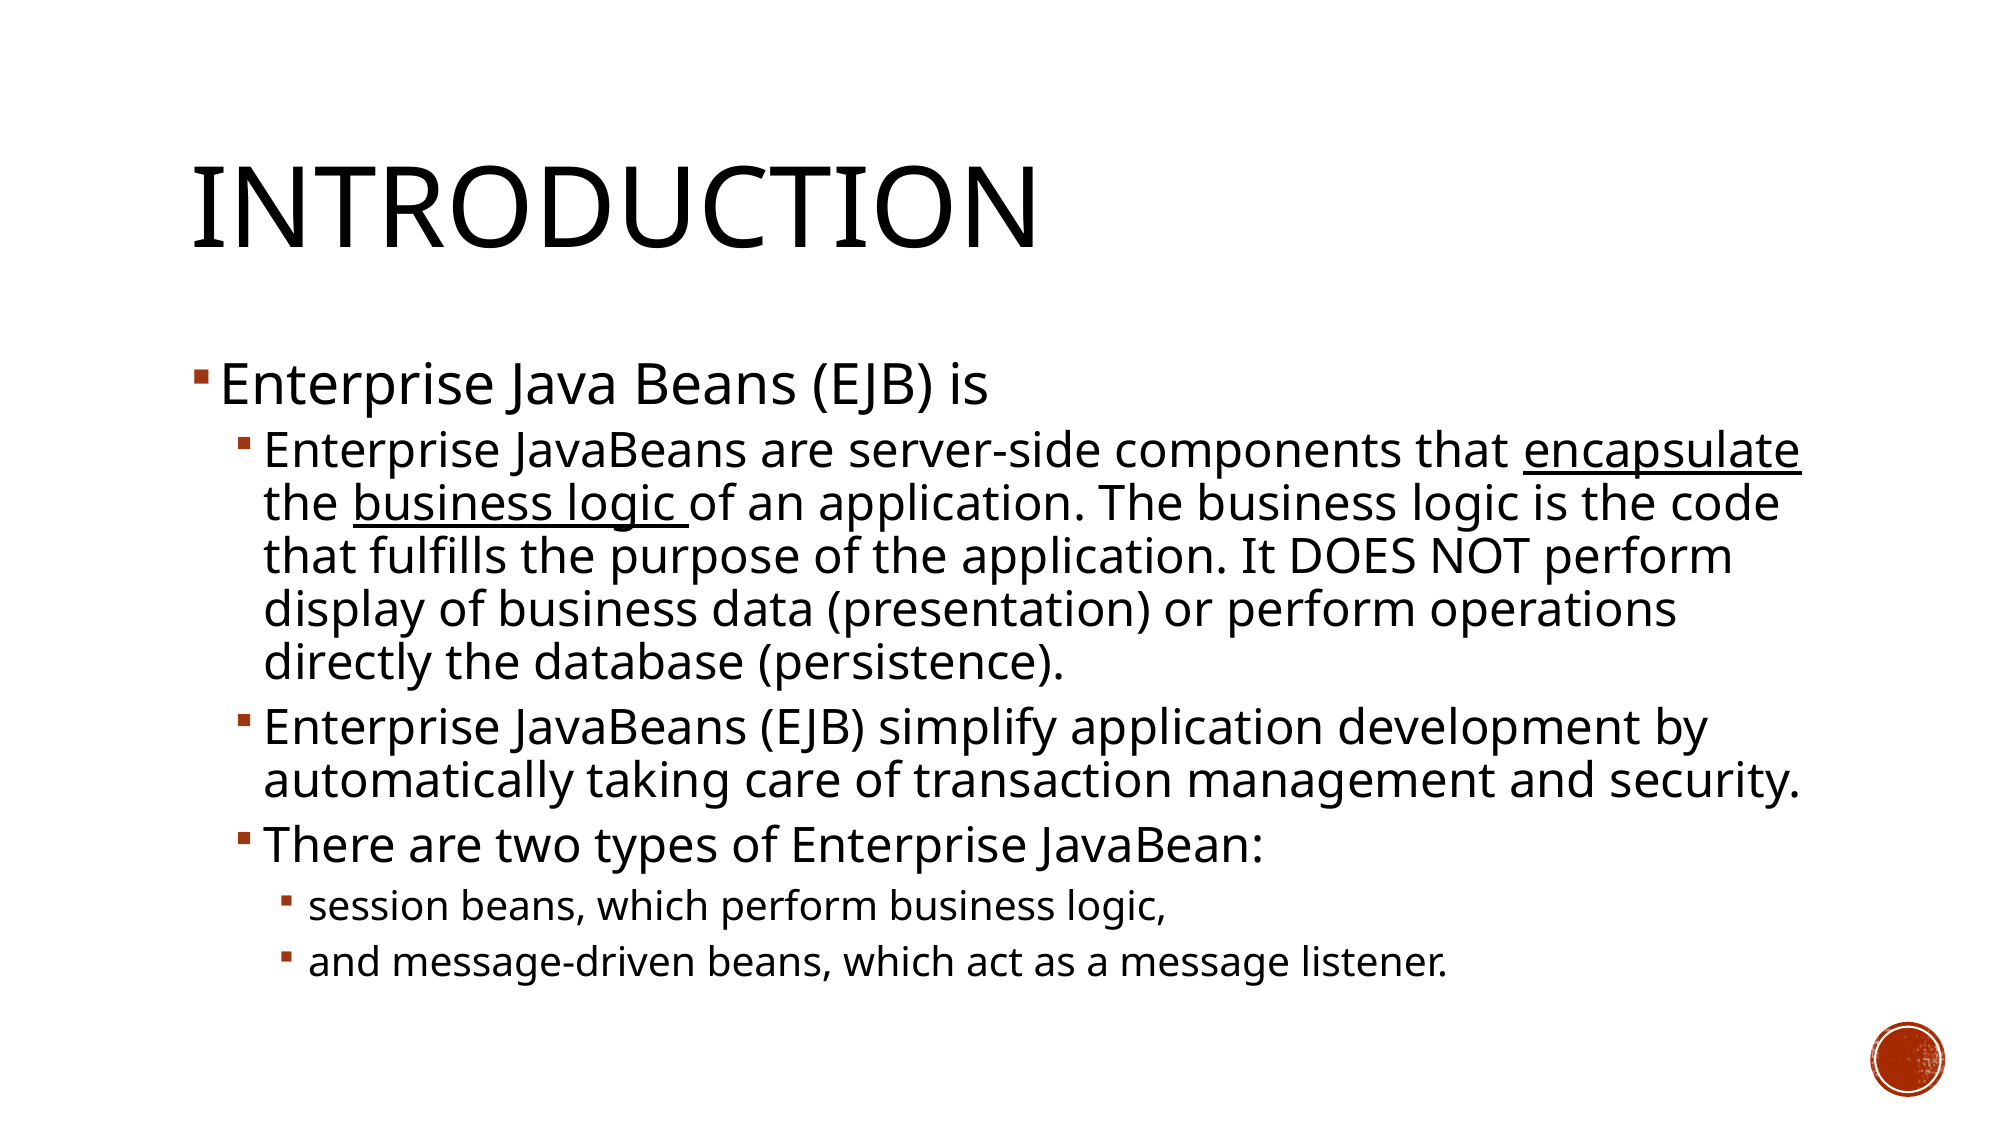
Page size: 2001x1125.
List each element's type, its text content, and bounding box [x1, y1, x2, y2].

list Enterprise Java Beans (EJB) is Enterprise JavaBeans are server-side components that encapsulate the business logic of an application. The business logic is the code that fulfills the purpose of the application. It DOES NOT perform display of business data (presentation) or perform operations directly the database (persistence). Enterprise JavaBeans (EJB) simplify application development by automatically taking care of transaction management and security. There are two types of Enterprise JavaBean: session beans, which perform business logic, and message-driven beans, which act as a message listener. [175, 348, 1826, 1013]
title Introduction [175, 79, 1826, 344]
